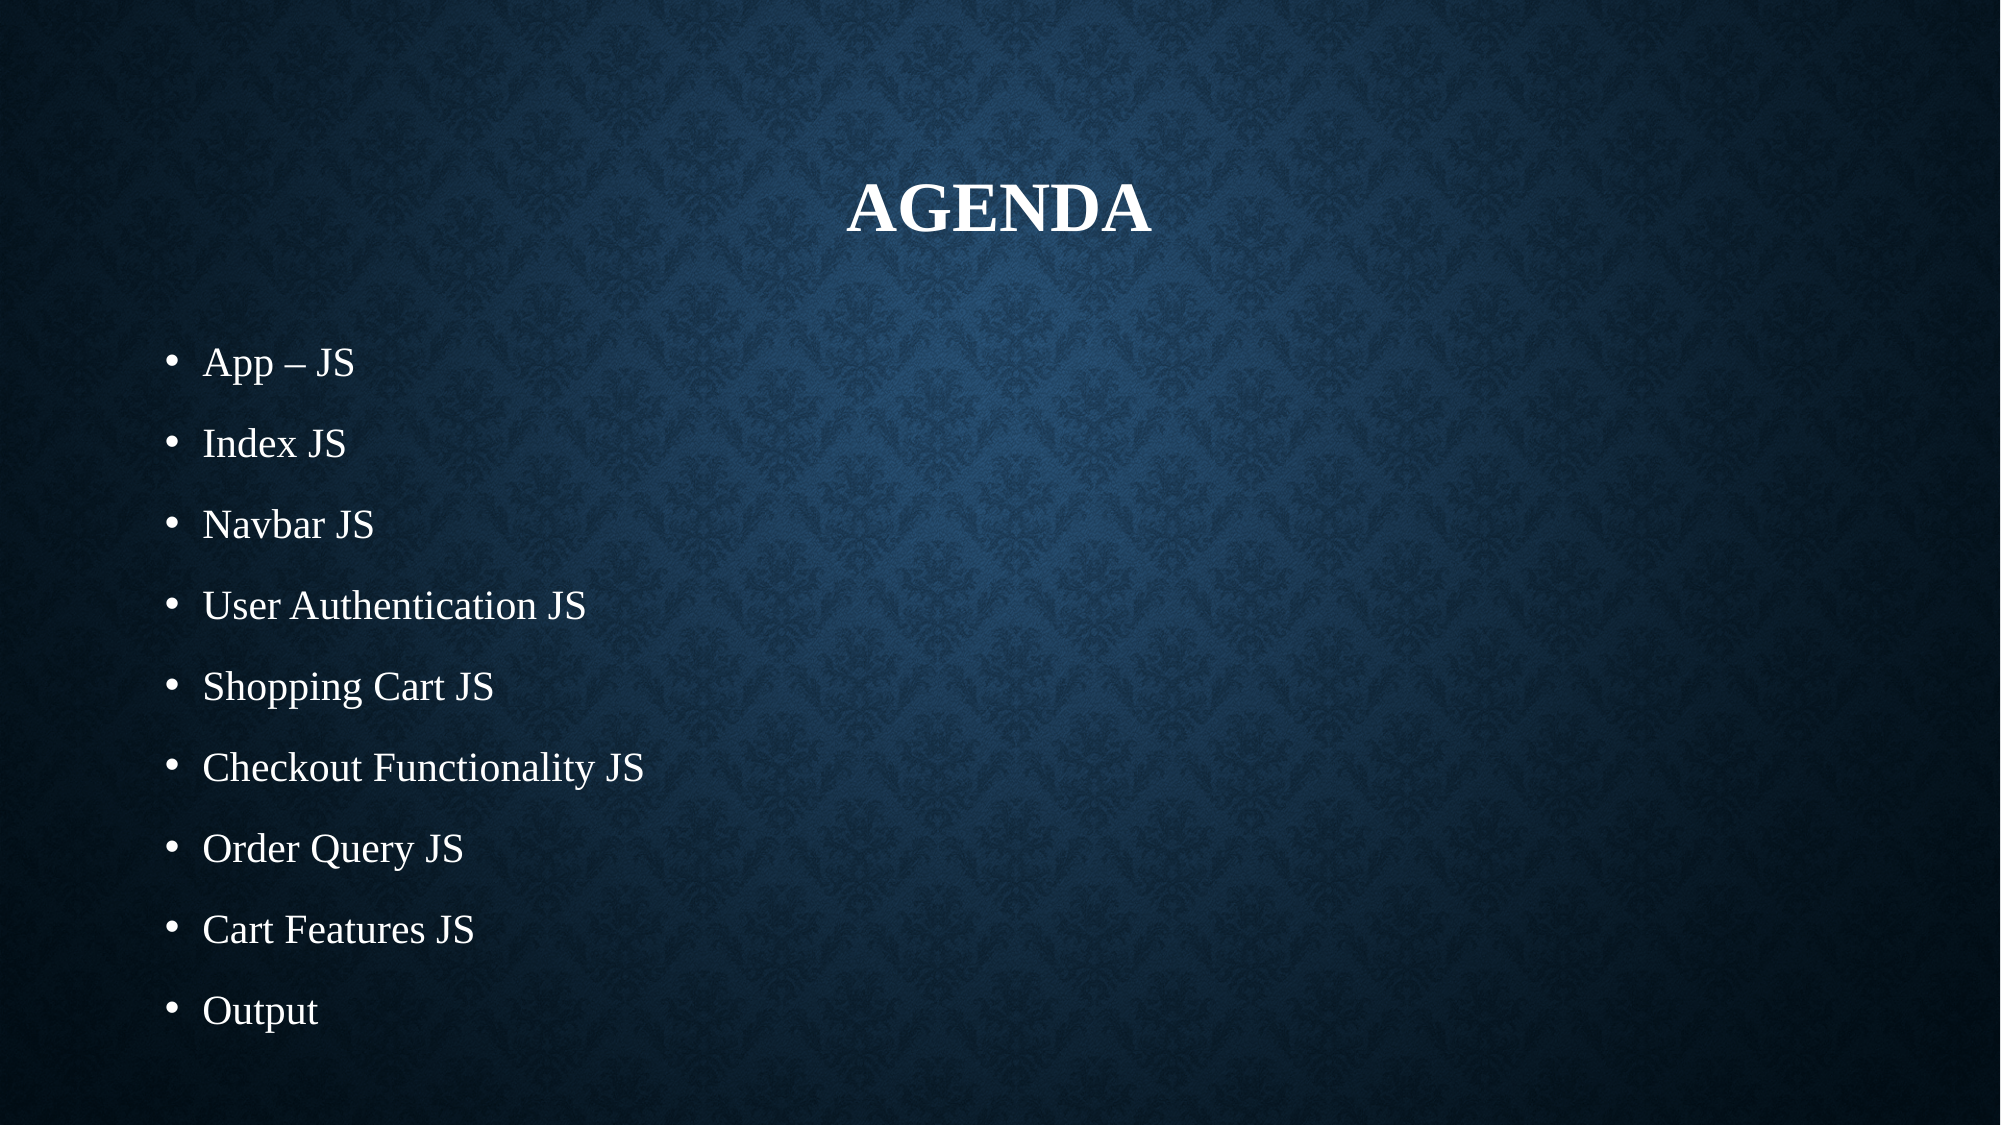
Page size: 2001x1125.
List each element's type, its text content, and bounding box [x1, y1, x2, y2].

title AGENDA [149, 99, 1849, 317]
list App – JS Index JS Navbar JS User Authentication JS Shopping Cart JS Checkout Functionality JS Order Query JS Cart Features JS Output [149, 317, 1849, 1064]
